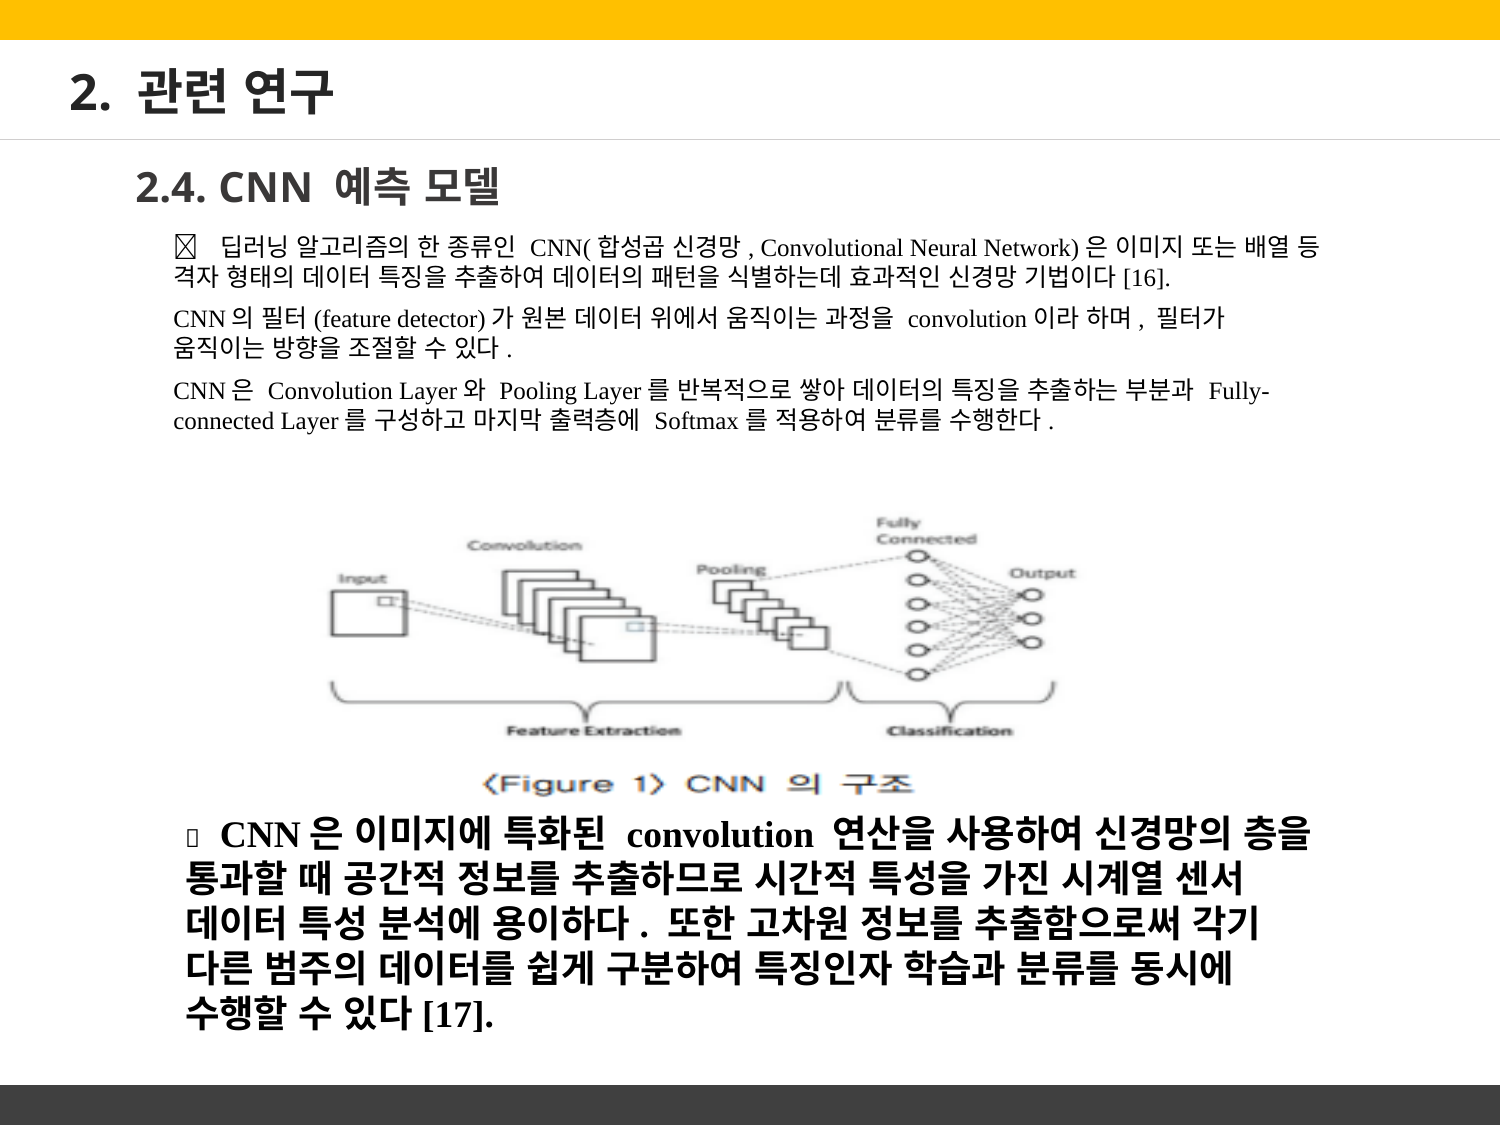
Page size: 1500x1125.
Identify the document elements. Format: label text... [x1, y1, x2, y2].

text_box 2.4. CNN 예측 모델 [133, 158, 620, 211]
picture [307, 497, 1105, 799]
text_box [0, 1085, 1500, 1125]
title 2. 관련 연구 [67, 58, 549, 249]
text_box [0, 0, 1500, 40]
text_box  딥러닝 알고리즘의 한 종류인 CNN(합성곱 신경망, Convolutional Neural Network)은 이미지 또는 배열 등 격자 형태의 데이터 특징을 추출하여 데이터의 패턴을 식별하는데 효과적인 신경망 기법이다[16]. CNN의 필터(feature detector)가 원본 데이터 위에서 움직이는 과정을 convolution이라 하며, 필터가 움직이는 방향을 조절할 수 있다. CNN은 Convolution Layer와 Pooling Layer를 반복적으로 쌓아 데이터의 특징을 추출하는 부분과 Fully-connected Layer를 구성하고 마지막 출력층에 Softmax를 적용하여 분류를 수행한다. [171, 219, 1321, 476]
text_box  CNN은 이미지에 특화된 convolution 연산을 사용하여 신경망의 층을 통과할 때 공간적 정보를 추출하므로 시간적 특성을 가진 시계열 센서 데이터 특성 분석에 용이하다. 또한 고차원 정보를 추출함으로써 각기 다른 범주의 데이터를 쉽게 구분하여 특징인자 학습과 분류를 동시에 수행할 수 있다[17]. [183, 798, 1333, 1036]
